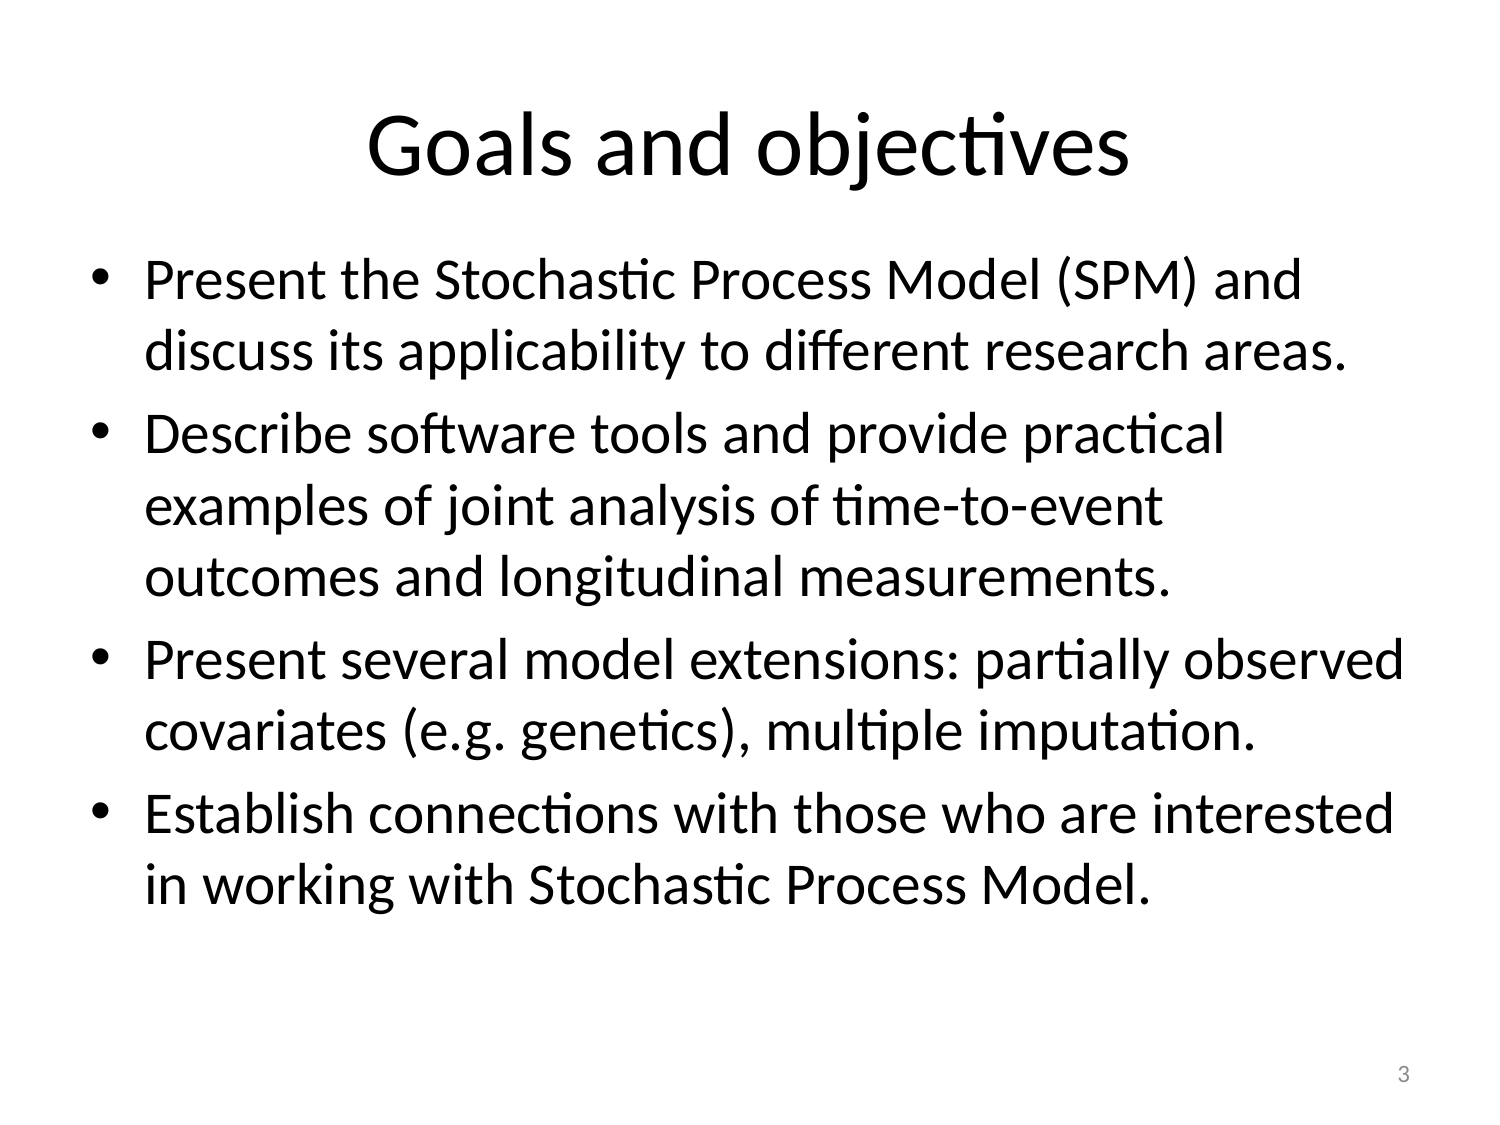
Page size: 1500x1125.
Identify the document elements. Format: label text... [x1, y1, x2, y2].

slide_number 3 [1074, 1042, 1425, 1103]
title Goals and objectives [75, 45, 1425, 232]
list Present the Stochastic Process Model (SPM) and discuss its applicability to different research areas. Describe software tools and provide practical examples of joint analysis of time-to-event outcomes and longitudinal measurements. Present several model extensions: partially observed covariates (e.g. genetics), multiple imputation. Establish connections with those who are interested in working with Stochastic Process Model. [75, 232, 1425, 1052]
